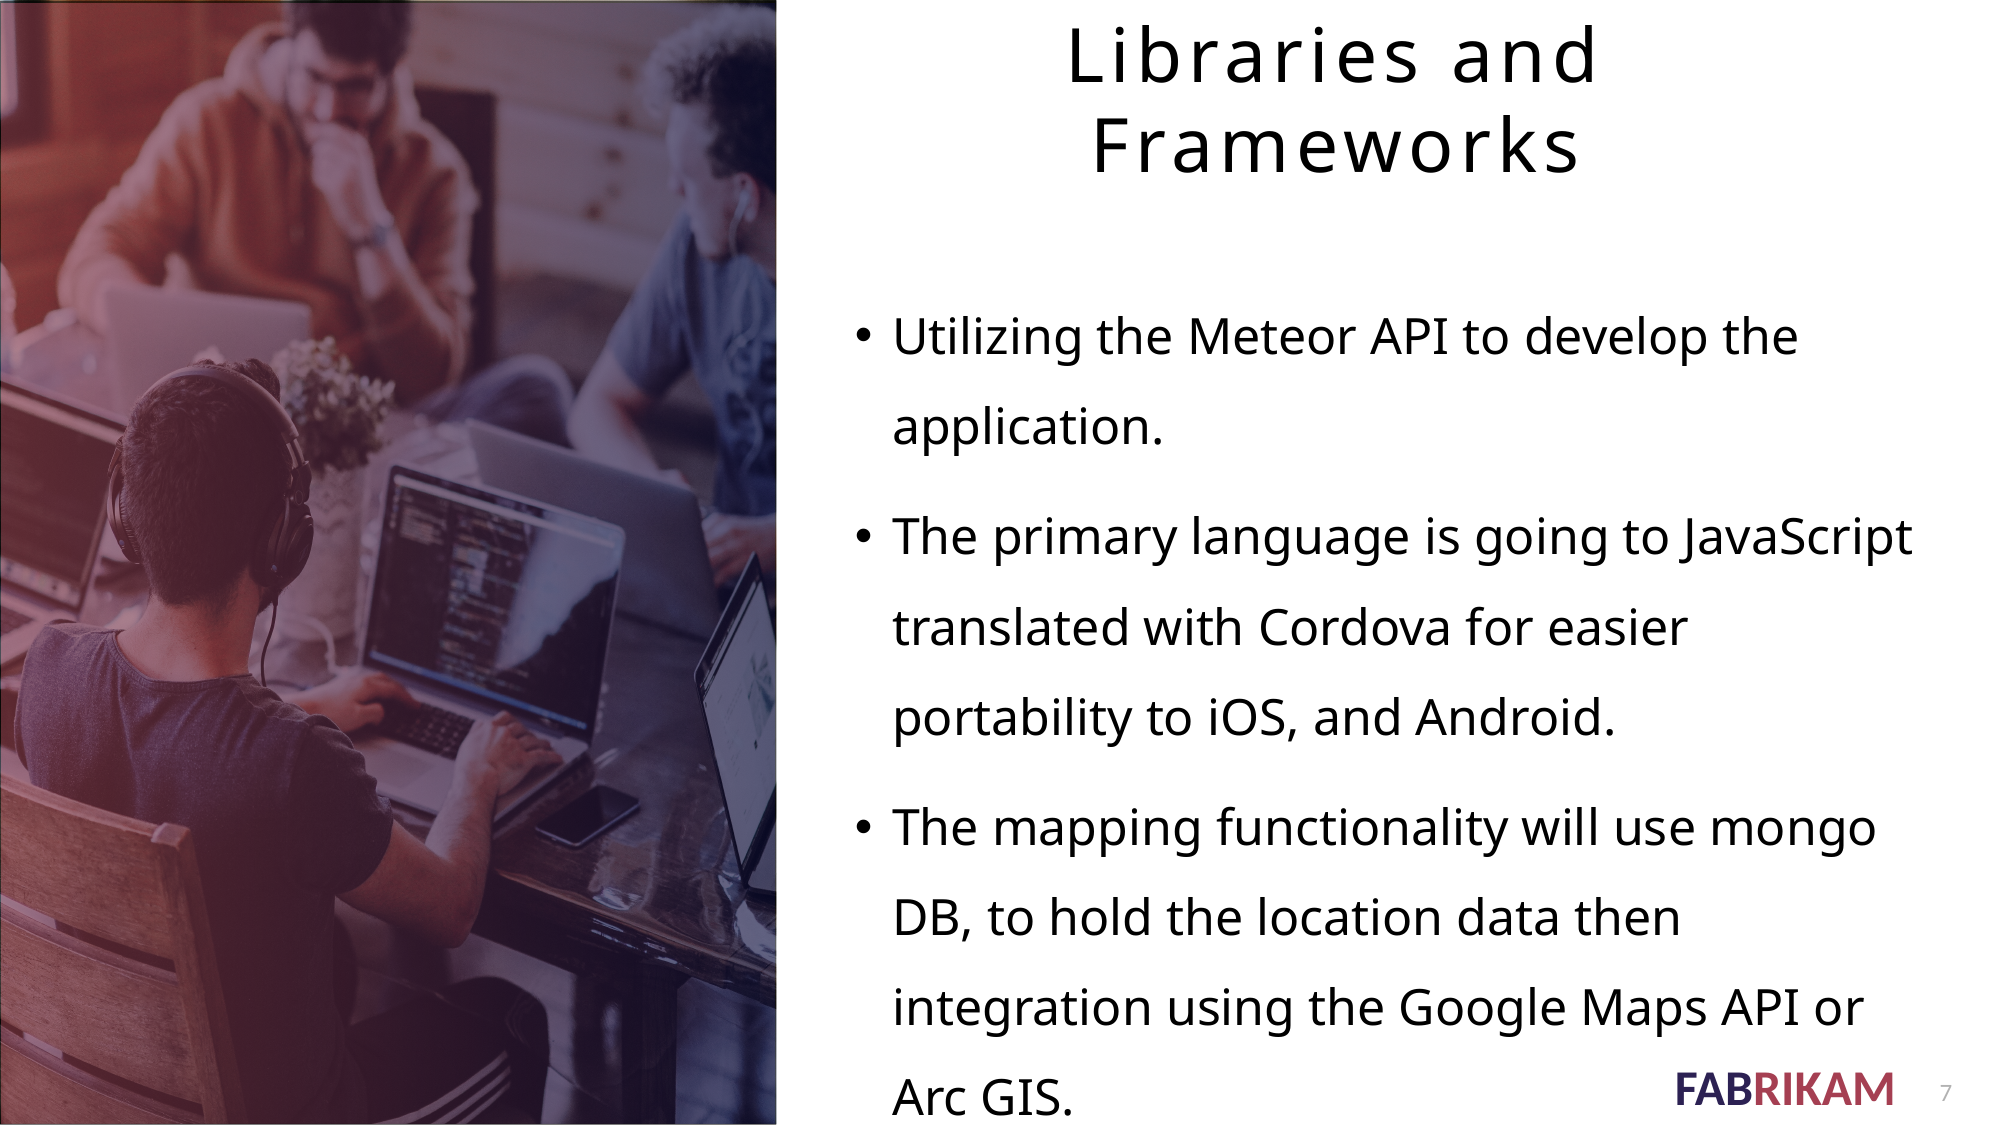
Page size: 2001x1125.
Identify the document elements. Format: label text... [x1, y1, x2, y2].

title Libraries and Frameworks [839, 50, 1832, 145]
picture [0, 0, 777, 1125]
slide_number 7 [1894, 1061, 1968, 1121]
list Utilizing the Meteor API to develop the application. The primary language is going to JavaScript translated with Cordova for easier portability to iOS, and Android. The mapping functionality will use mongo DB, to hold the location data then integration using the Google Maps API or Arc GIS. [839, 266, 1938, 1028]
